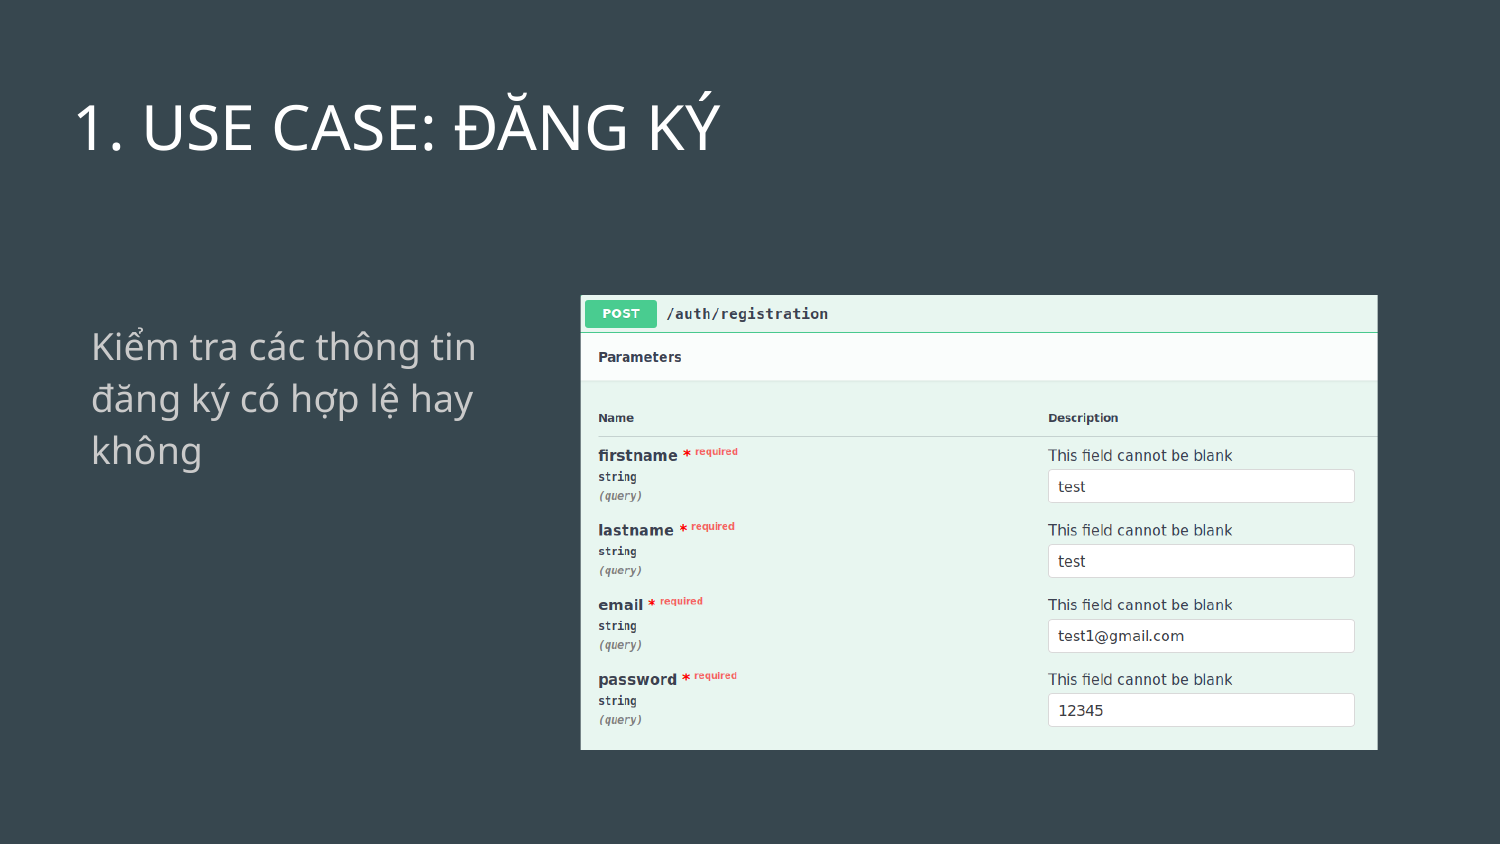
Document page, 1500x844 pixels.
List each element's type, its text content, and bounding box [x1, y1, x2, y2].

title USE CASE: ĐĂNG KÝ [51, 72, 1449, 167]
text_box Kiểm tra các thông tin đăng ký có hợp lệ hay không [75, 301, 506, 750]
picture [580, 294, 1378, 750]
